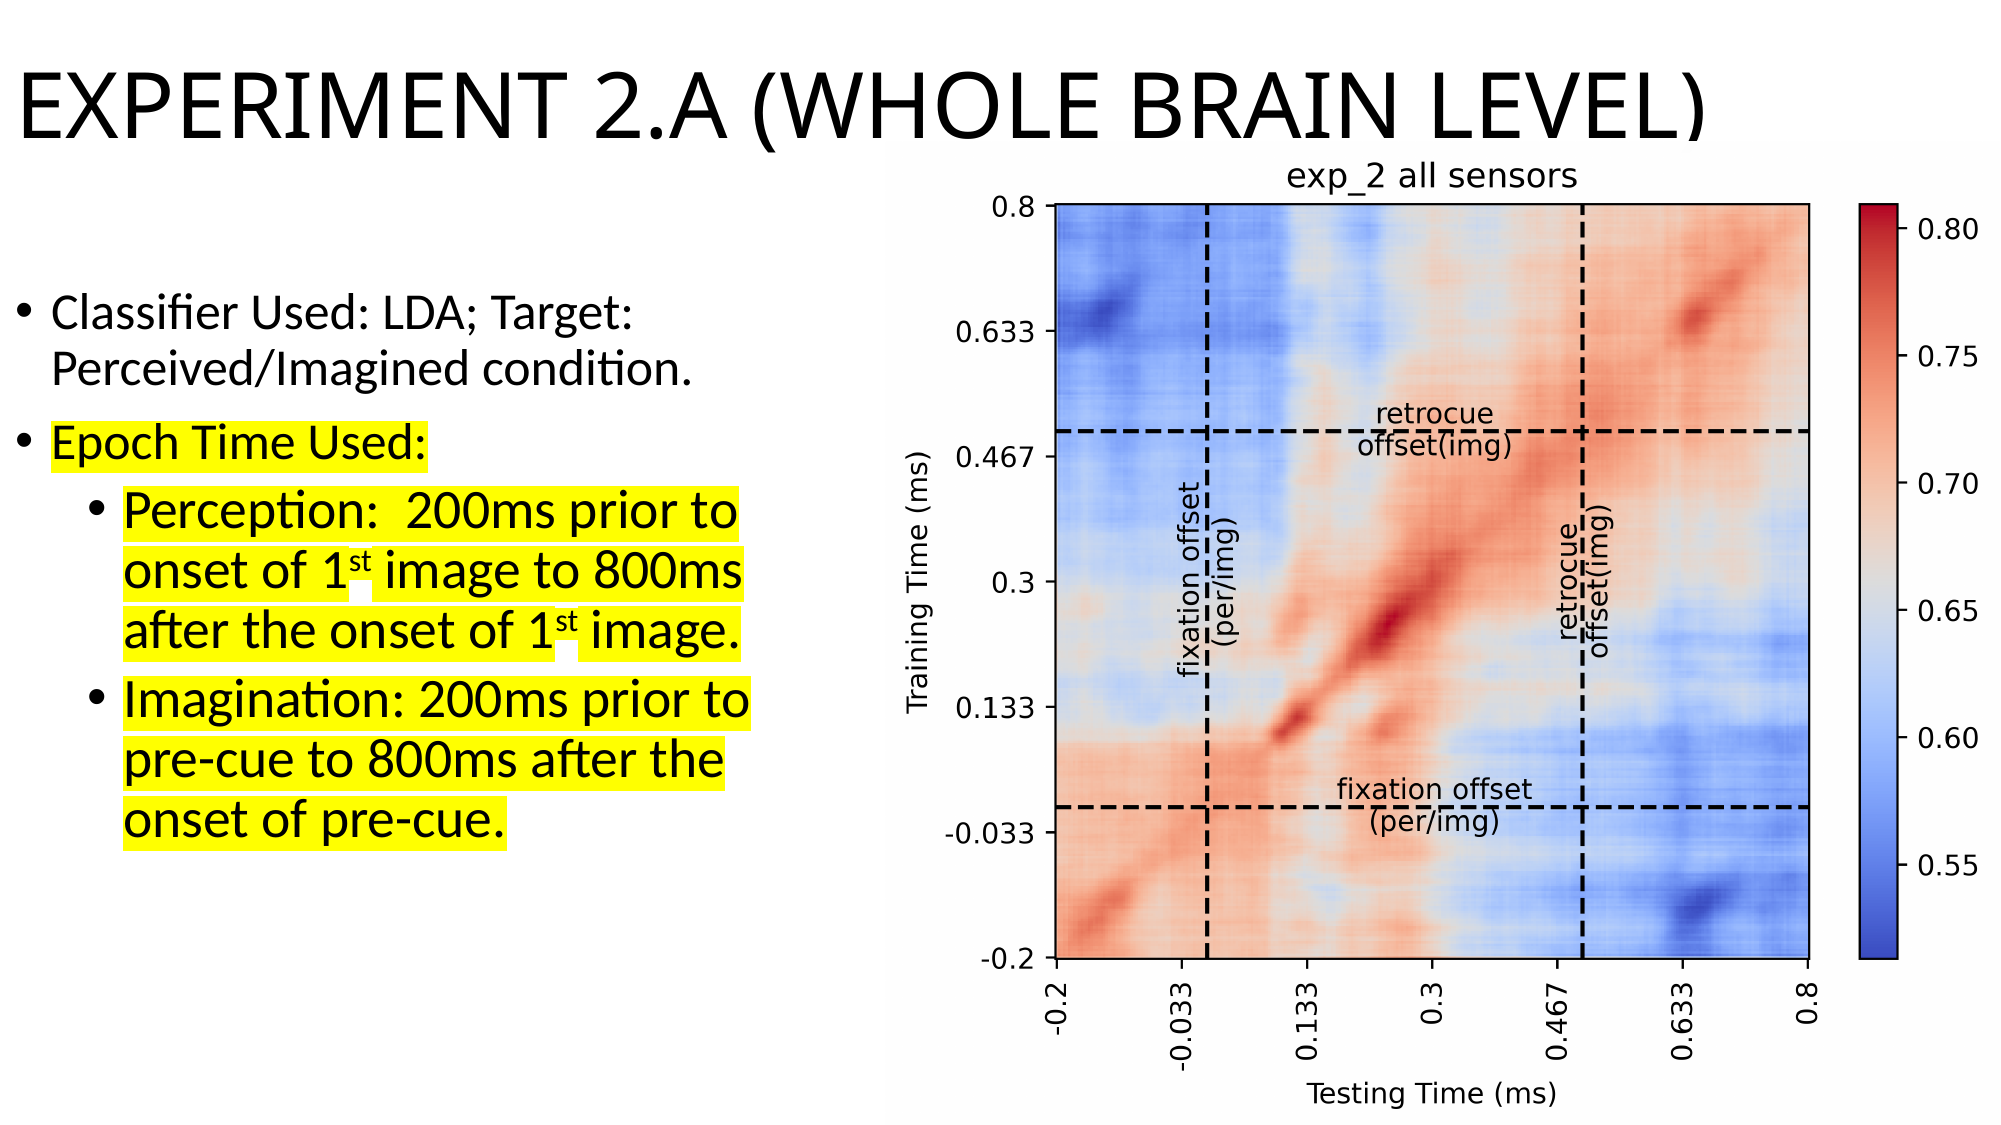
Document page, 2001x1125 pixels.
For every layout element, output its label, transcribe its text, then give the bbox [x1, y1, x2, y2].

picture [885, 141, 2000, 1125]
text_box Classifier Used: LDA; Target: Perceived/Imagined condition. Epoch Time Used: Perception: 200ms prior to onset of 1st image to 800ms after the onset of 1st image. Imagination: 200ms prior to pre-cue to 800ms after the onset of pre-cue. [0, 277, 790, 867]
title EXPERIMENT 2.A (WHOLE BRAIN LEVEL) [0, 0, 1725, 218]
